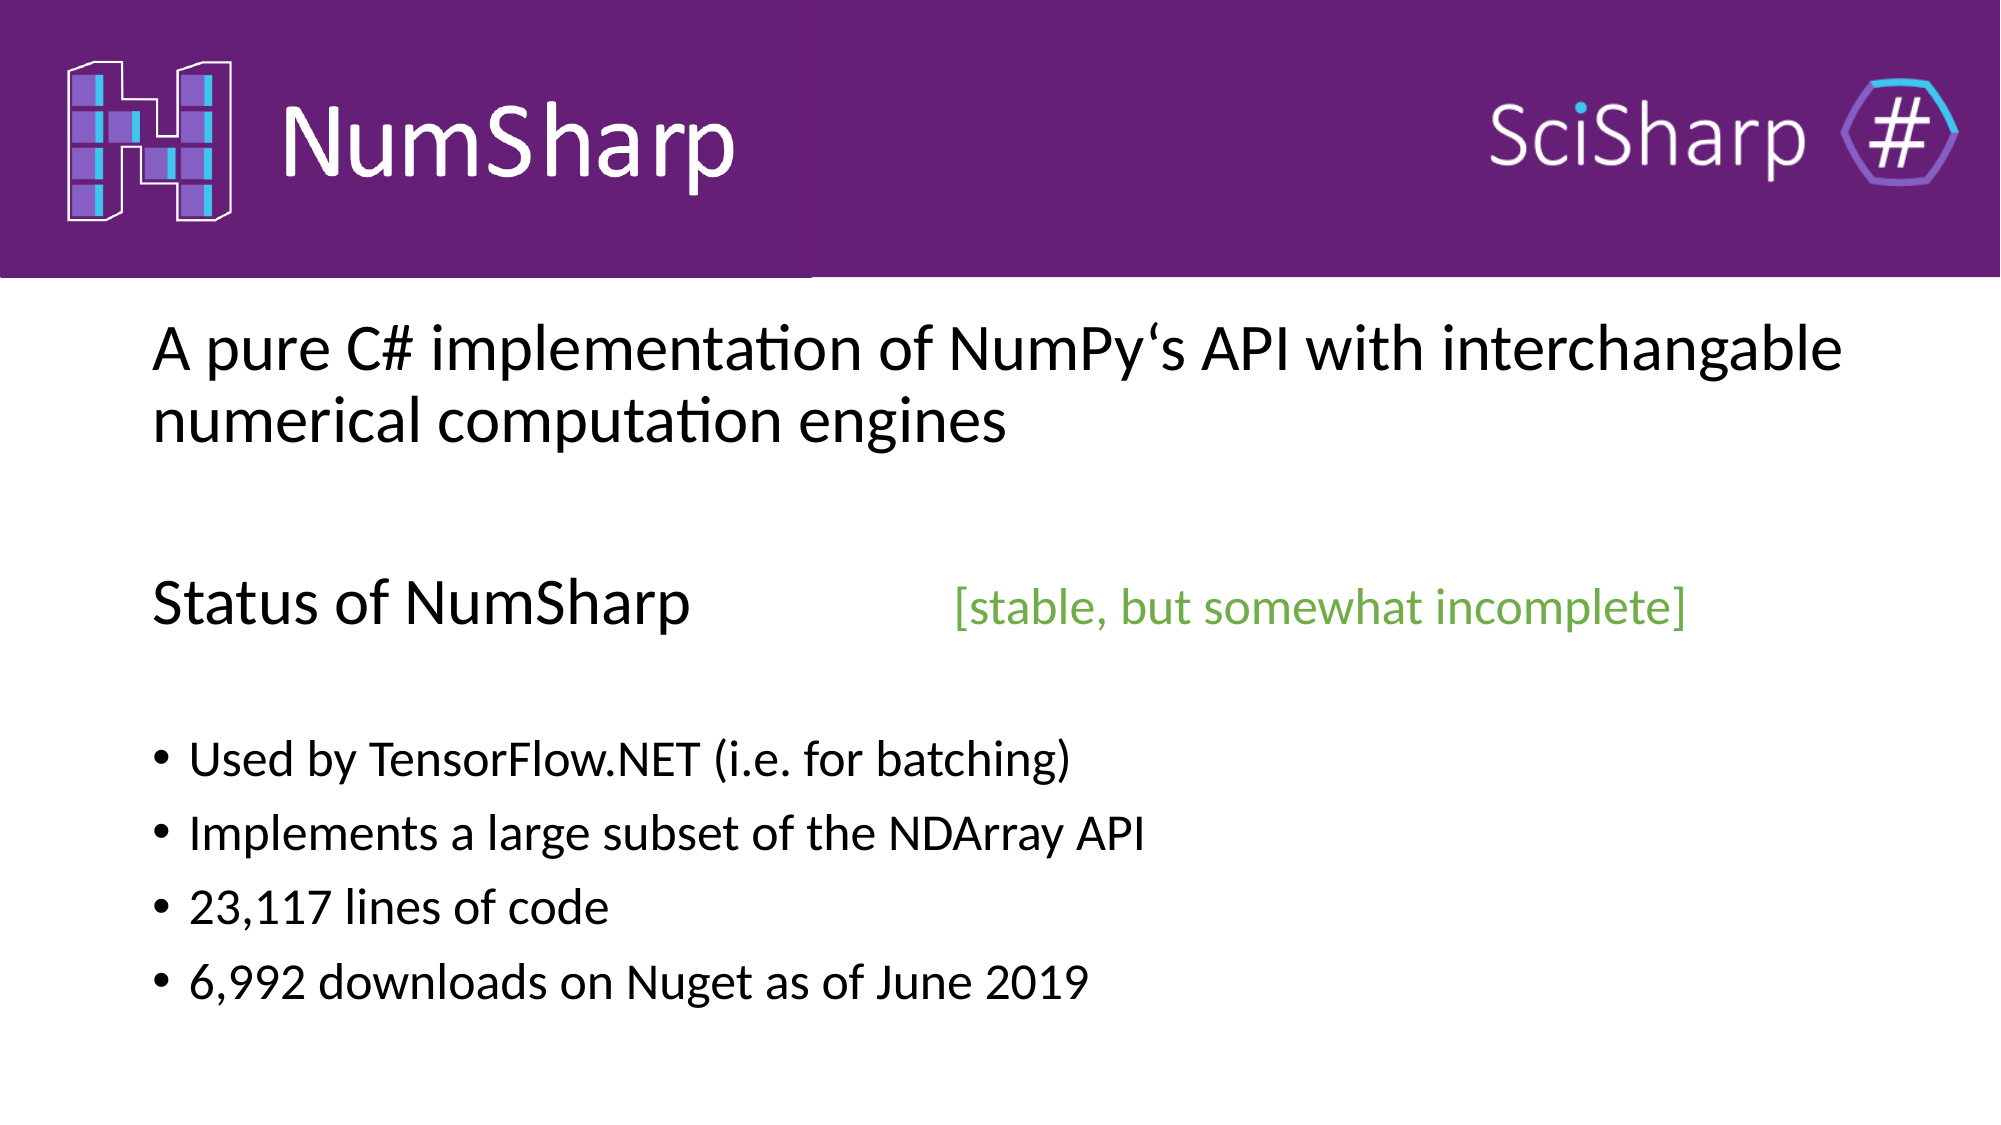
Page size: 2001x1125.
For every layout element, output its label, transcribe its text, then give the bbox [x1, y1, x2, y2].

text_box [812, 0, 2000, 278]
list A pure C# implementation of NumPy‘s API with interchangable numerical computation engines Status of NumSharp [stable, but somewhat incomplete] Used by TensorFlow.NET (i.e. for batching) Implements a large subset of the NDArray API 23,117 lines of code 6,992 downloads on Nuget as of June 2019 [137, 305, 1863, 1020]
picture [1431, 42, 2000, 226]
picture [0, 0, 812, 278]
